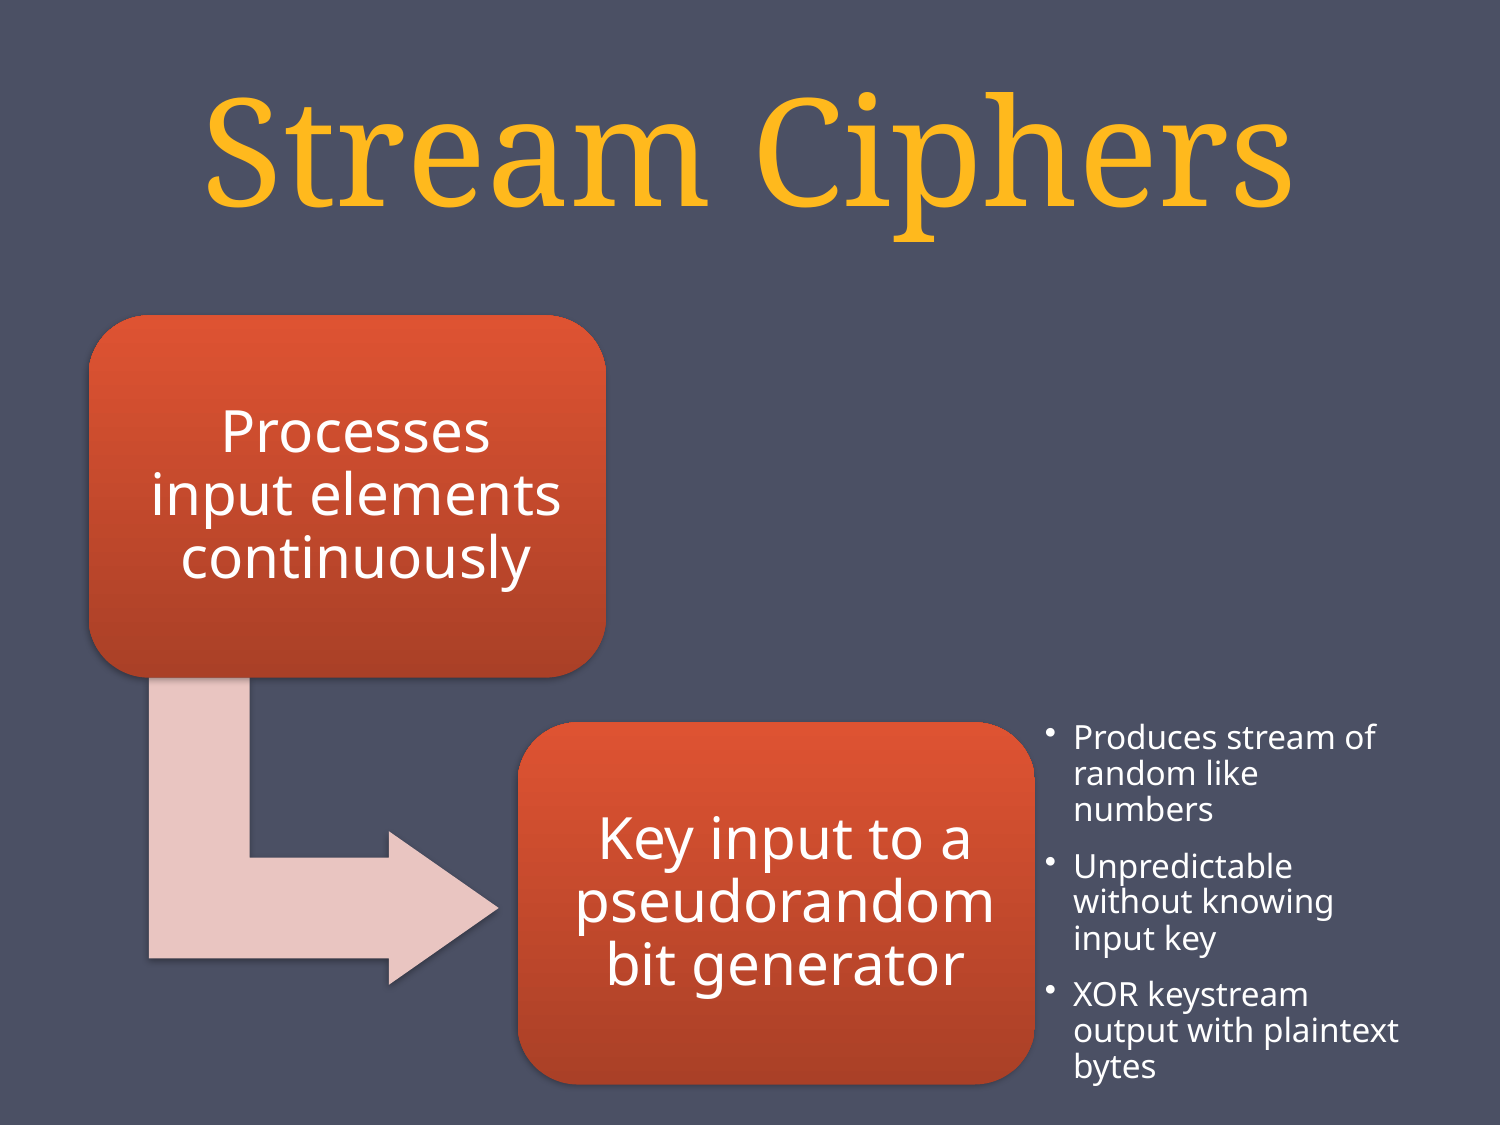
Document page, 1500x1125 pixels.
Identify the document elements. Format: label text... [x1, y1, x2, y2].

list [74, 312, 1426, 1088]
title Stream Ciphers [75, 0, 1425, 244]
